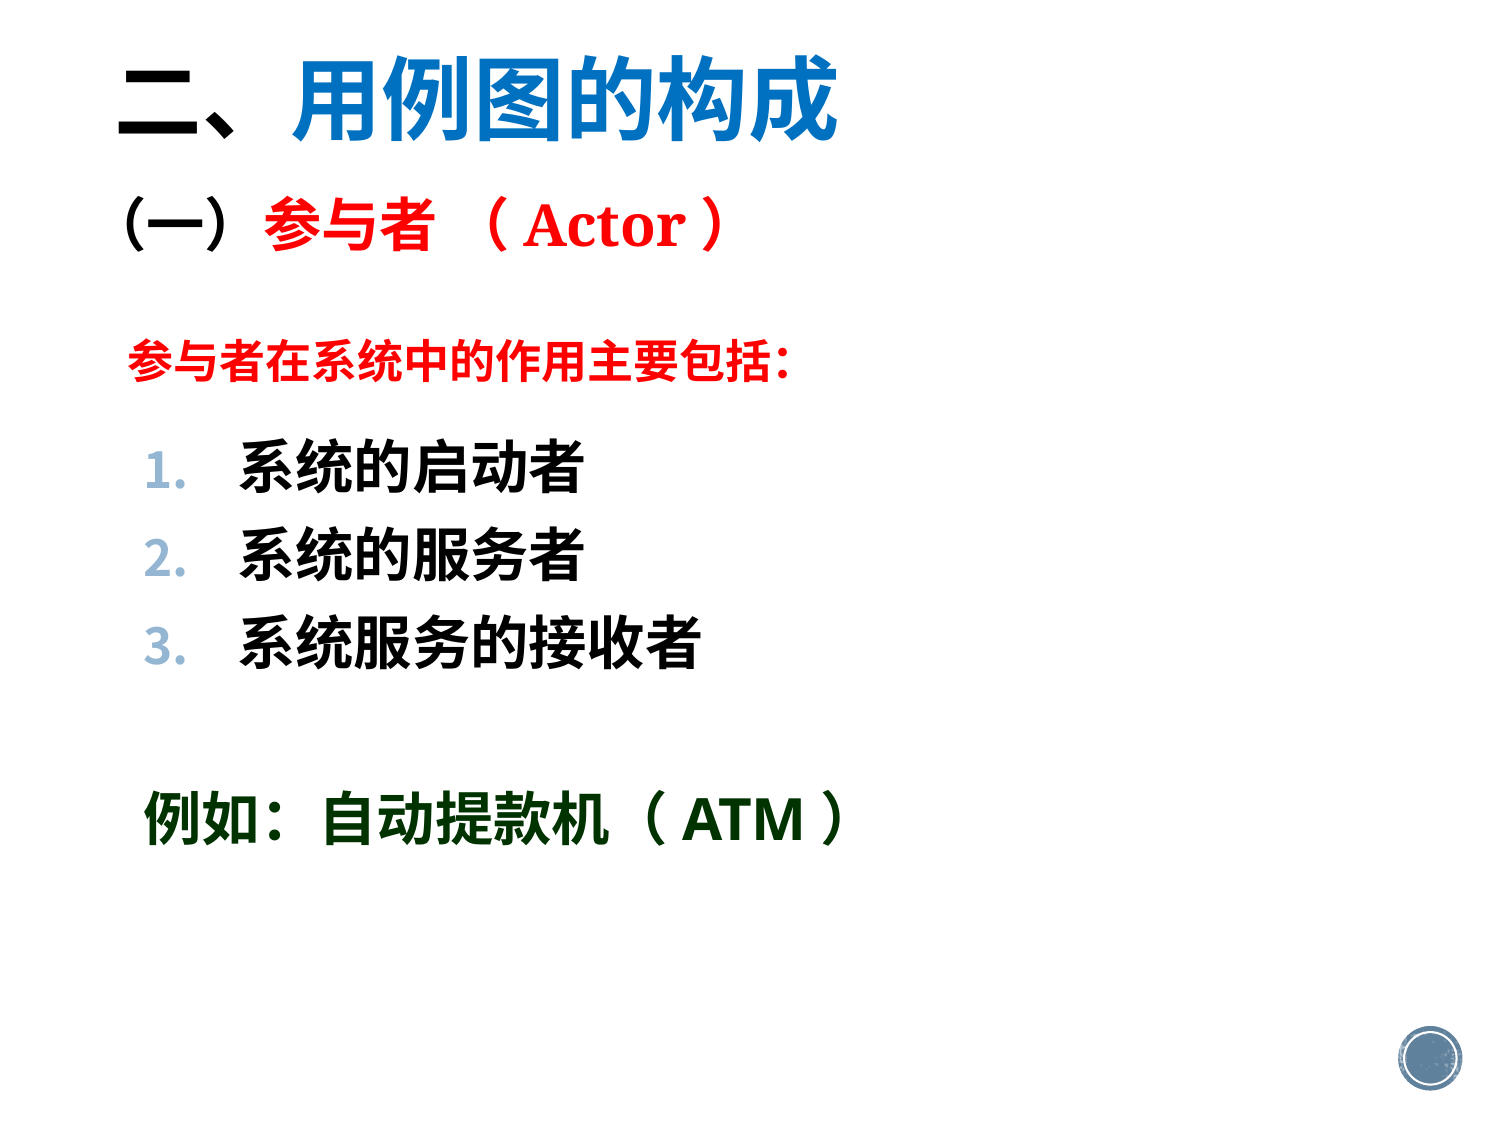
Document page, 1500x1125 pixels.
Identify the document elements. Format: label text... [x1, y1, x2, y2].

title 参与者在系统中的作用主要包括： [112, 331, 1388, 452]
list 系统的启动者 系统的服务者 系统服务的接收者 例如：自动提款机（ATM） [128, 431, 1404, 844]
text_box （一）参与者 （Actor） [73, 169, 1311, 286]
text_box 二、用例图的构成 [99, 45, 1375, 163]
